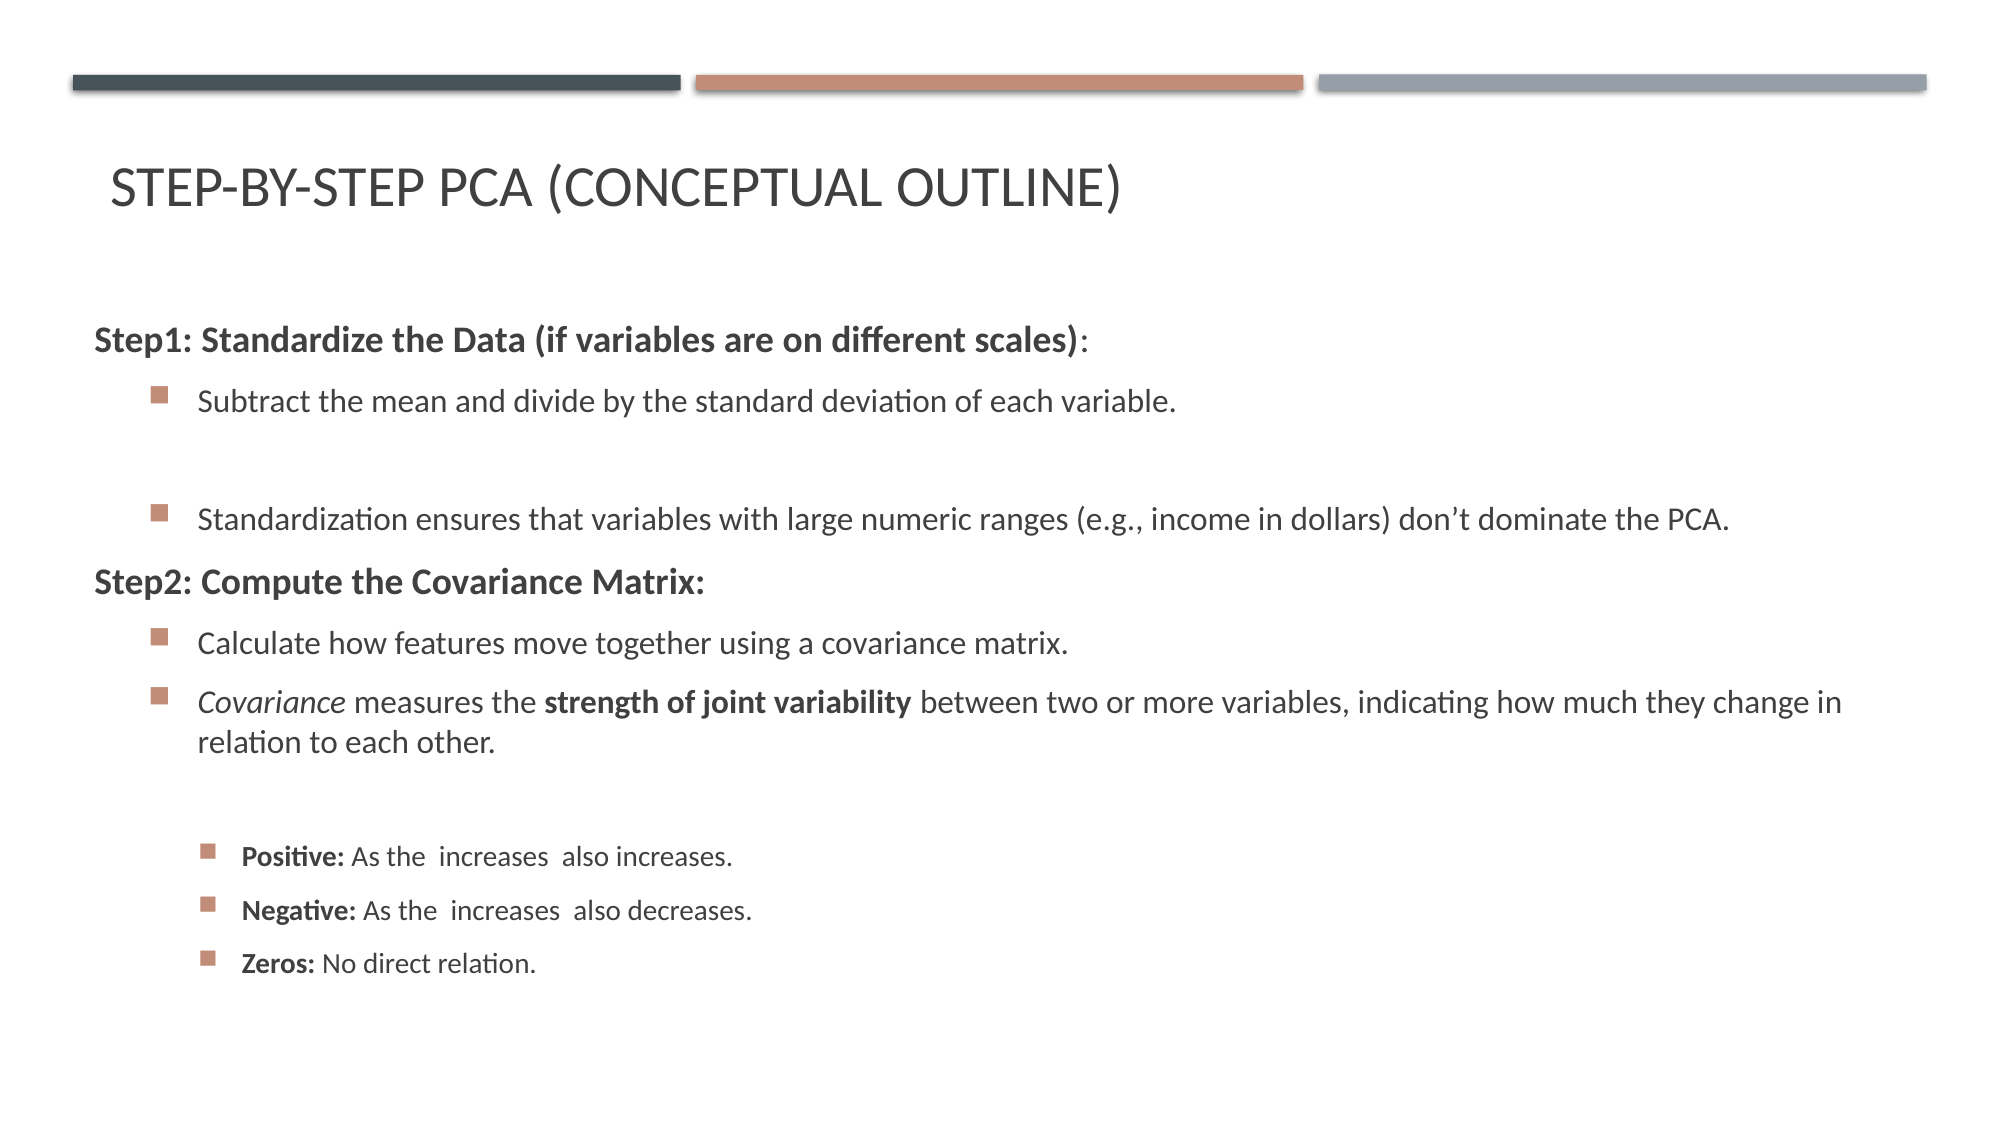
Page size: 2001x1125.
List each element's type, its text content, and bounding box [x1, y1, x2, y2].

title Step-by-Step PCA (Conceptual Outline) [95, 115, 1905, 226]
